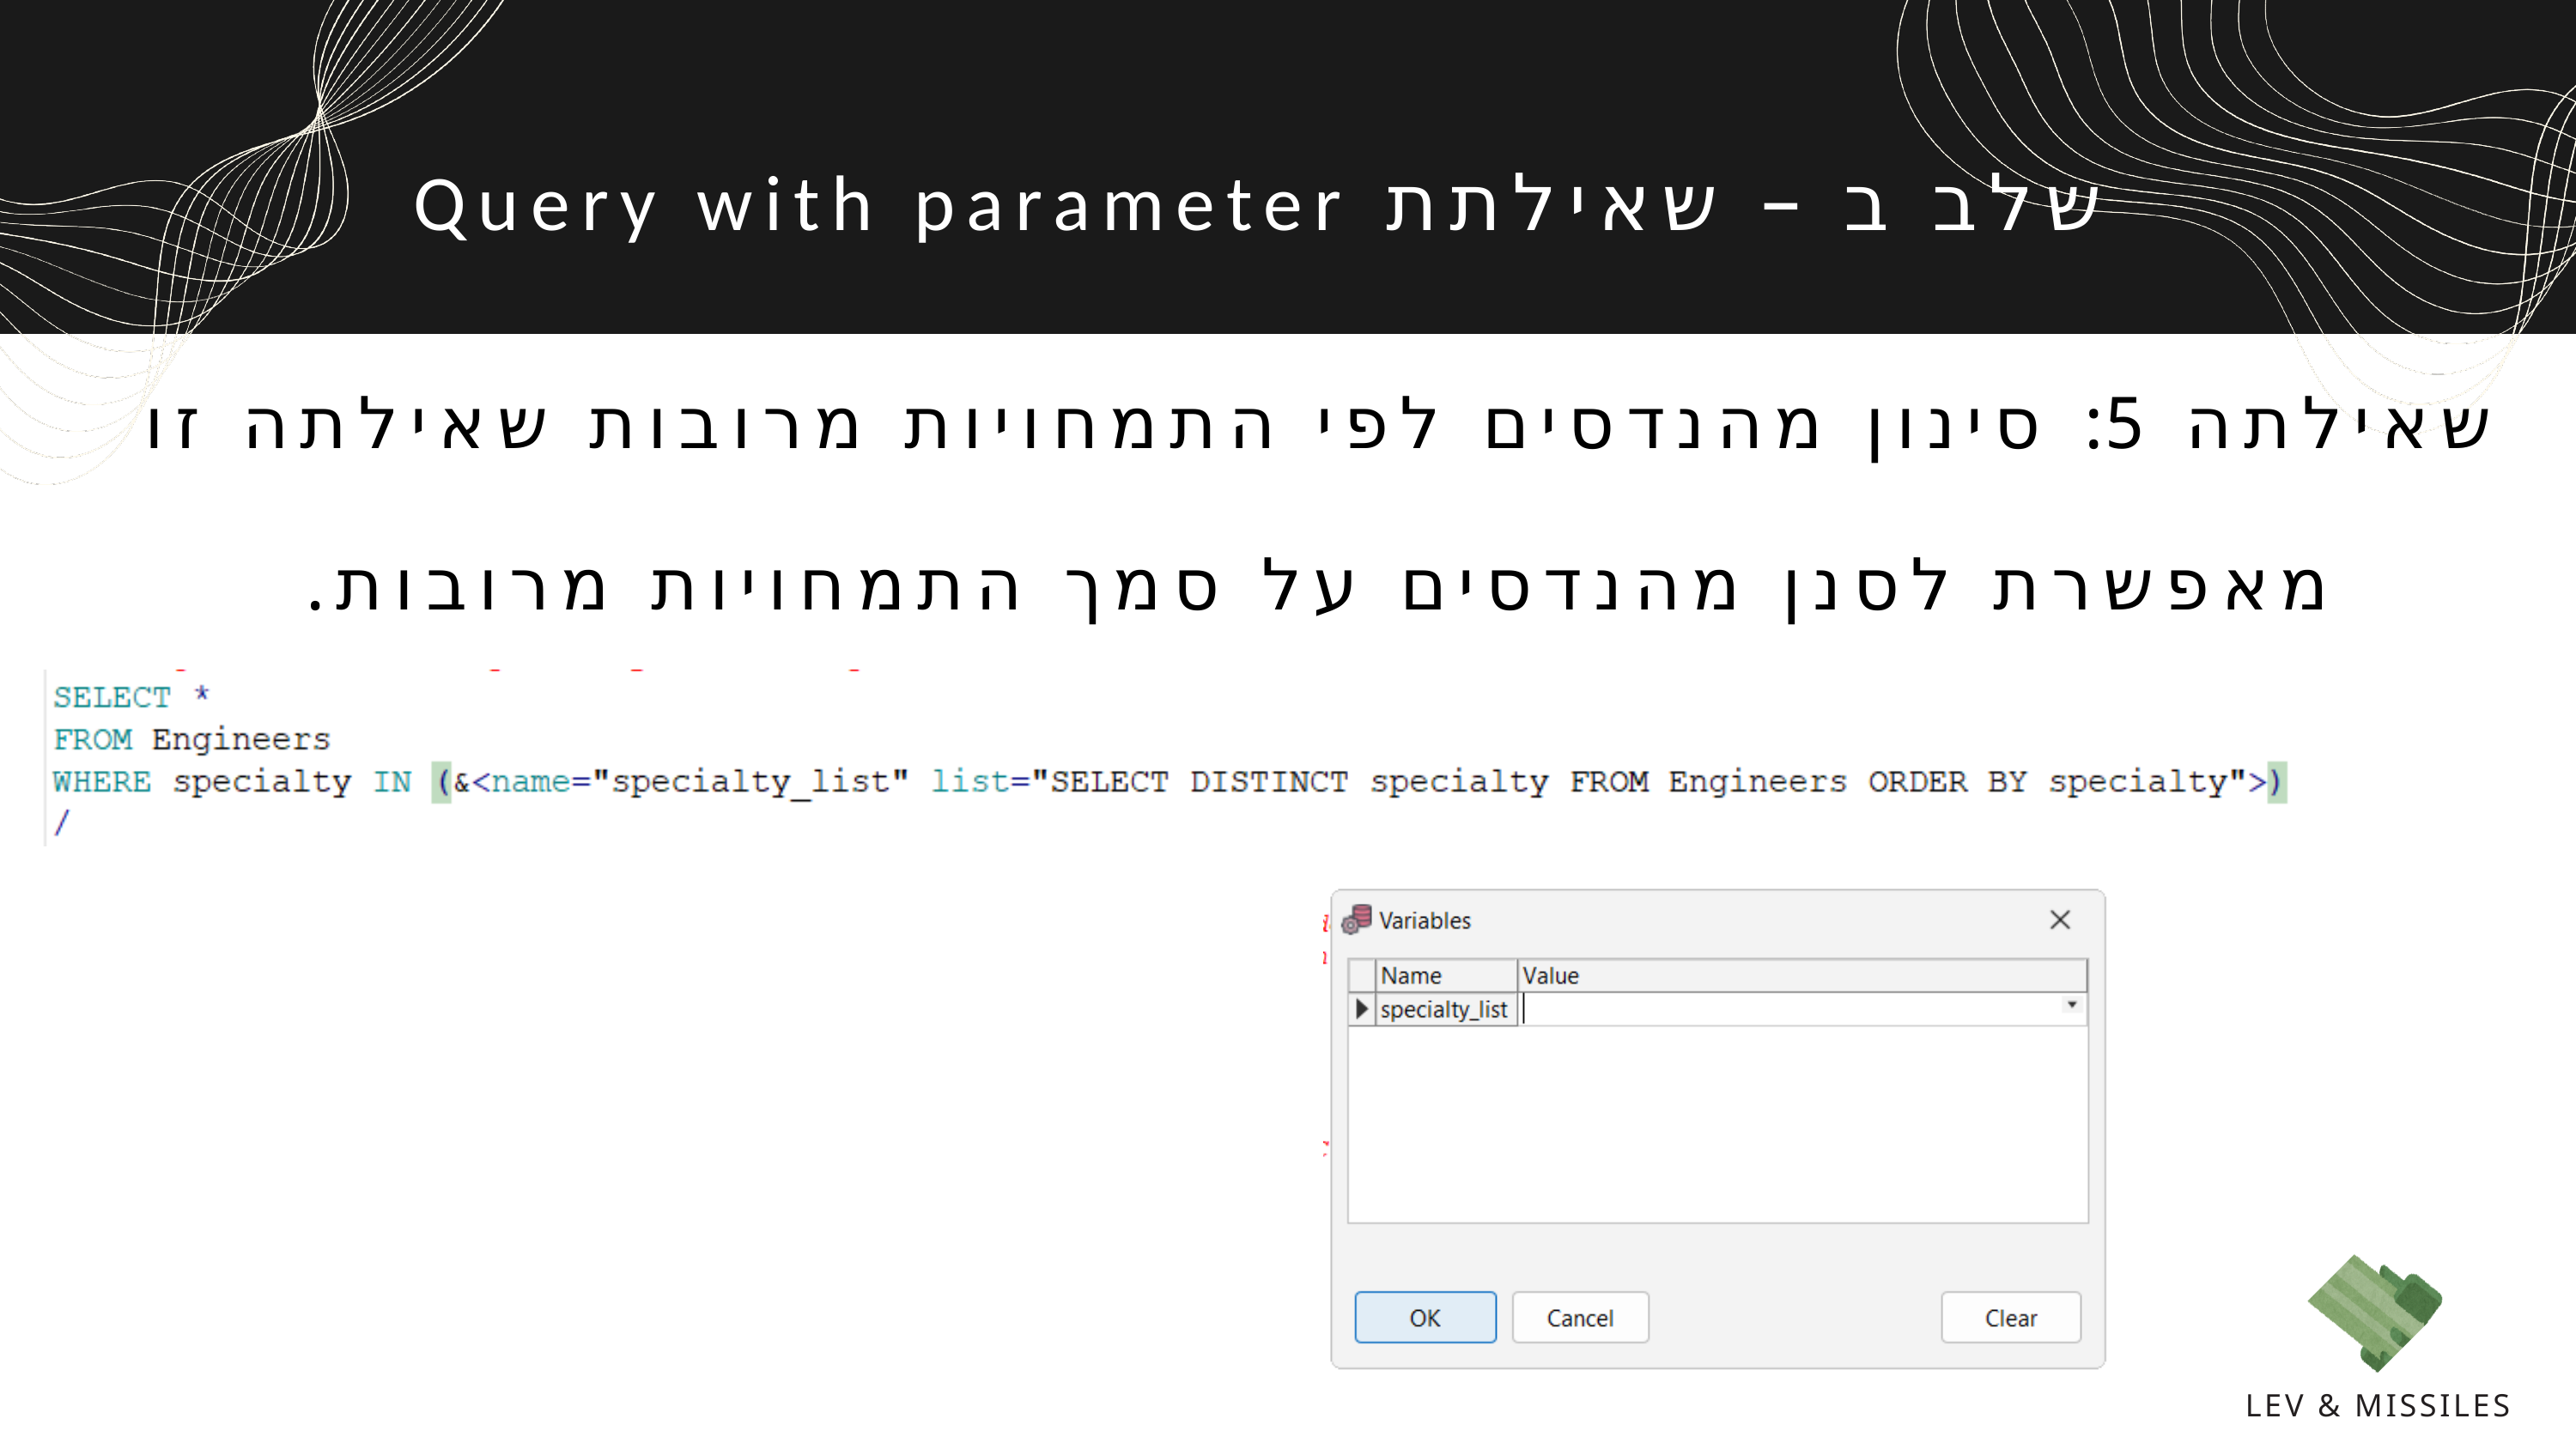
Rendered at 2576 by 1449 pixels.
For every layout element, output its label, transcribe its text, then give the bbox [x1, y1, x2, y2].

text_box [0, 343, 23, 485]
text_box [2221, 1216, 2535, 1419]
text_box שאילתה 5: סינון מהנדסים לפי התמחויות מרובות שאילתה זו מאפשרת לסנן מהנדסים על סמך התמחויות מרובות. [23, 343, 2576, 625]
picture [1322, 882, 2123, 1380]
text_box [0, 0, 2576, 334]
picture [42, 670, 2359, 846]
